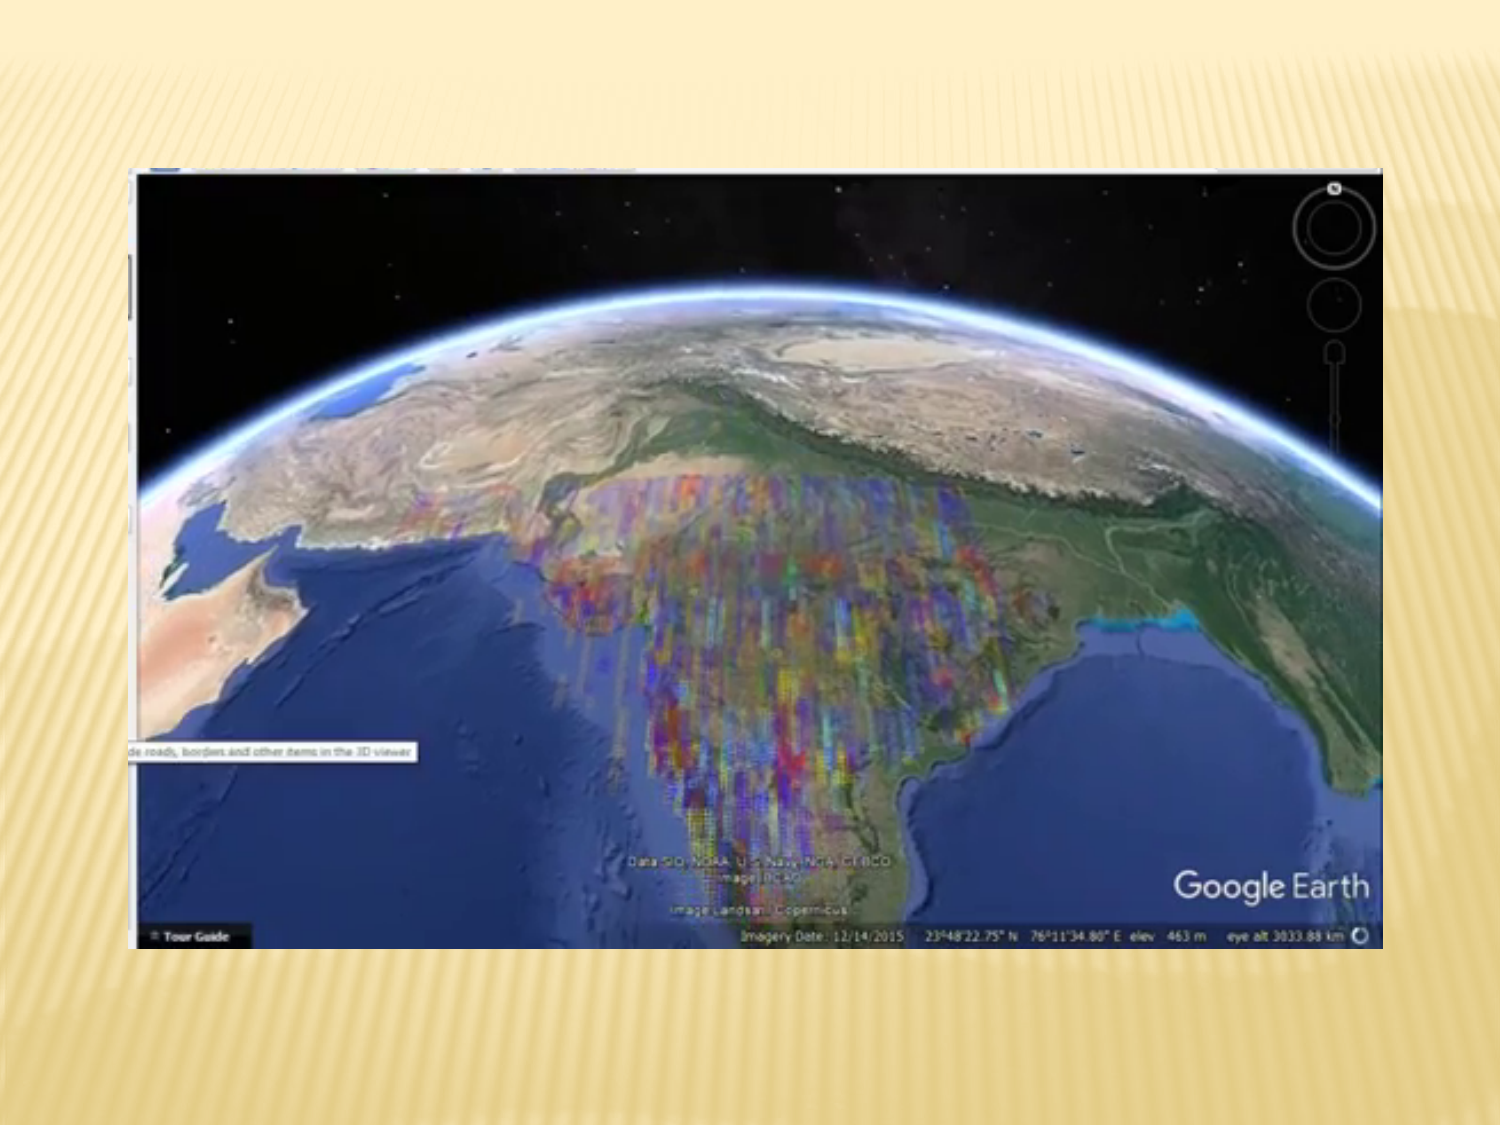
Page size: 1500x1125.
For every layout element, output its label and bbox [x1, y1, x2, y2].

picture [128, 168, 1384, 950]
